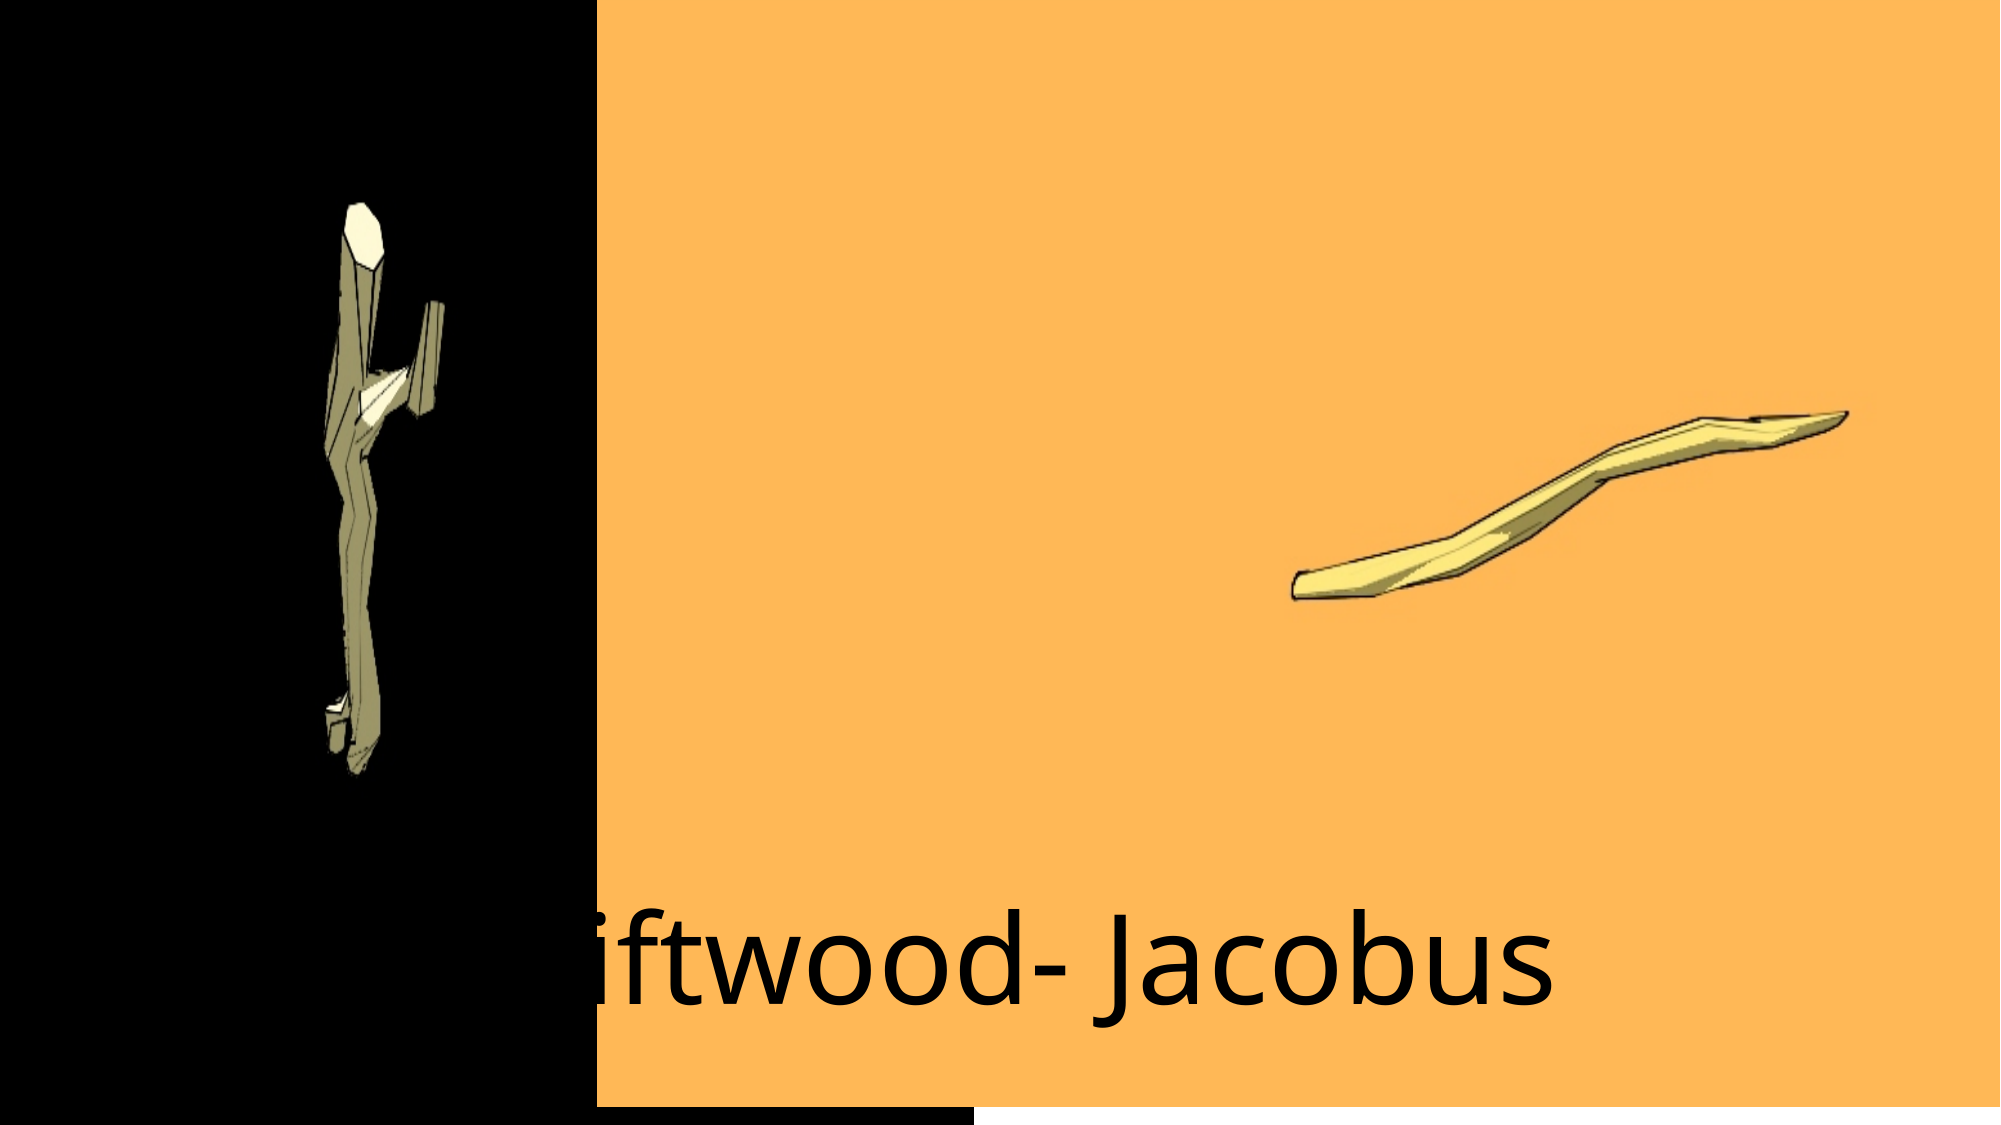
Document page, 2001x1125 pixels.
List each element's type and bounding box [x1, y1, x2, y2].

picture [0, 0, 974, 1125]
list [597, 0, 2000, 1107]
